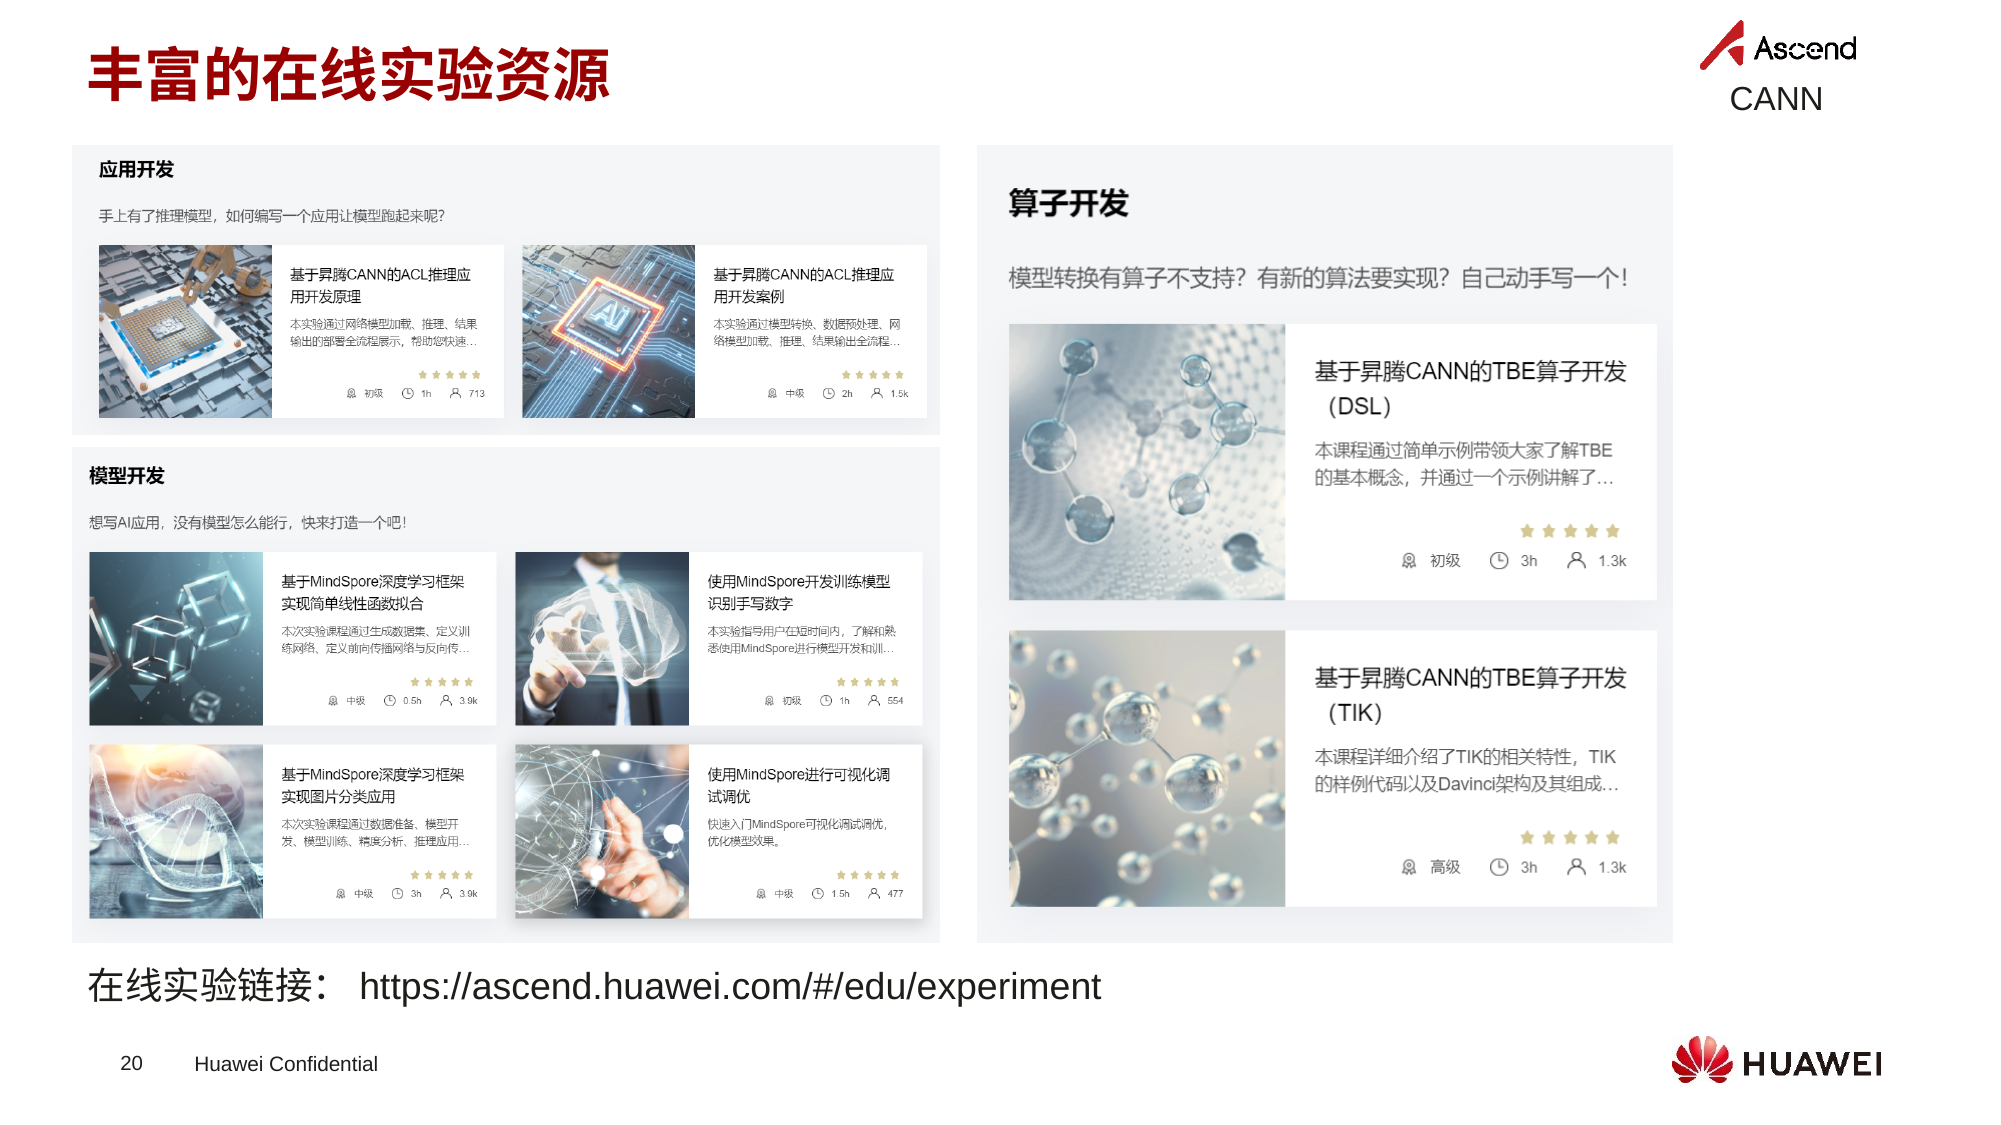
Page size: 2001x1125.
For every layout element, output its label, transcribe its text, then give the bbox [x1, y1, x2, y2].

picture [1672, 1036, 1881, 1083]
picture [72, 145, 940, 435]
text_box 在线实验链接：https://ascend.huawei.com/#/edu/experiment [73, 955, 1118, 1015]
picture [977, 145, 1673, 943]
text_box 丰富的在线实验资源 [72, 38, 852, 145]
picture [1698, 19, 1856, 70]
picture [72, 447, 940, 943]
